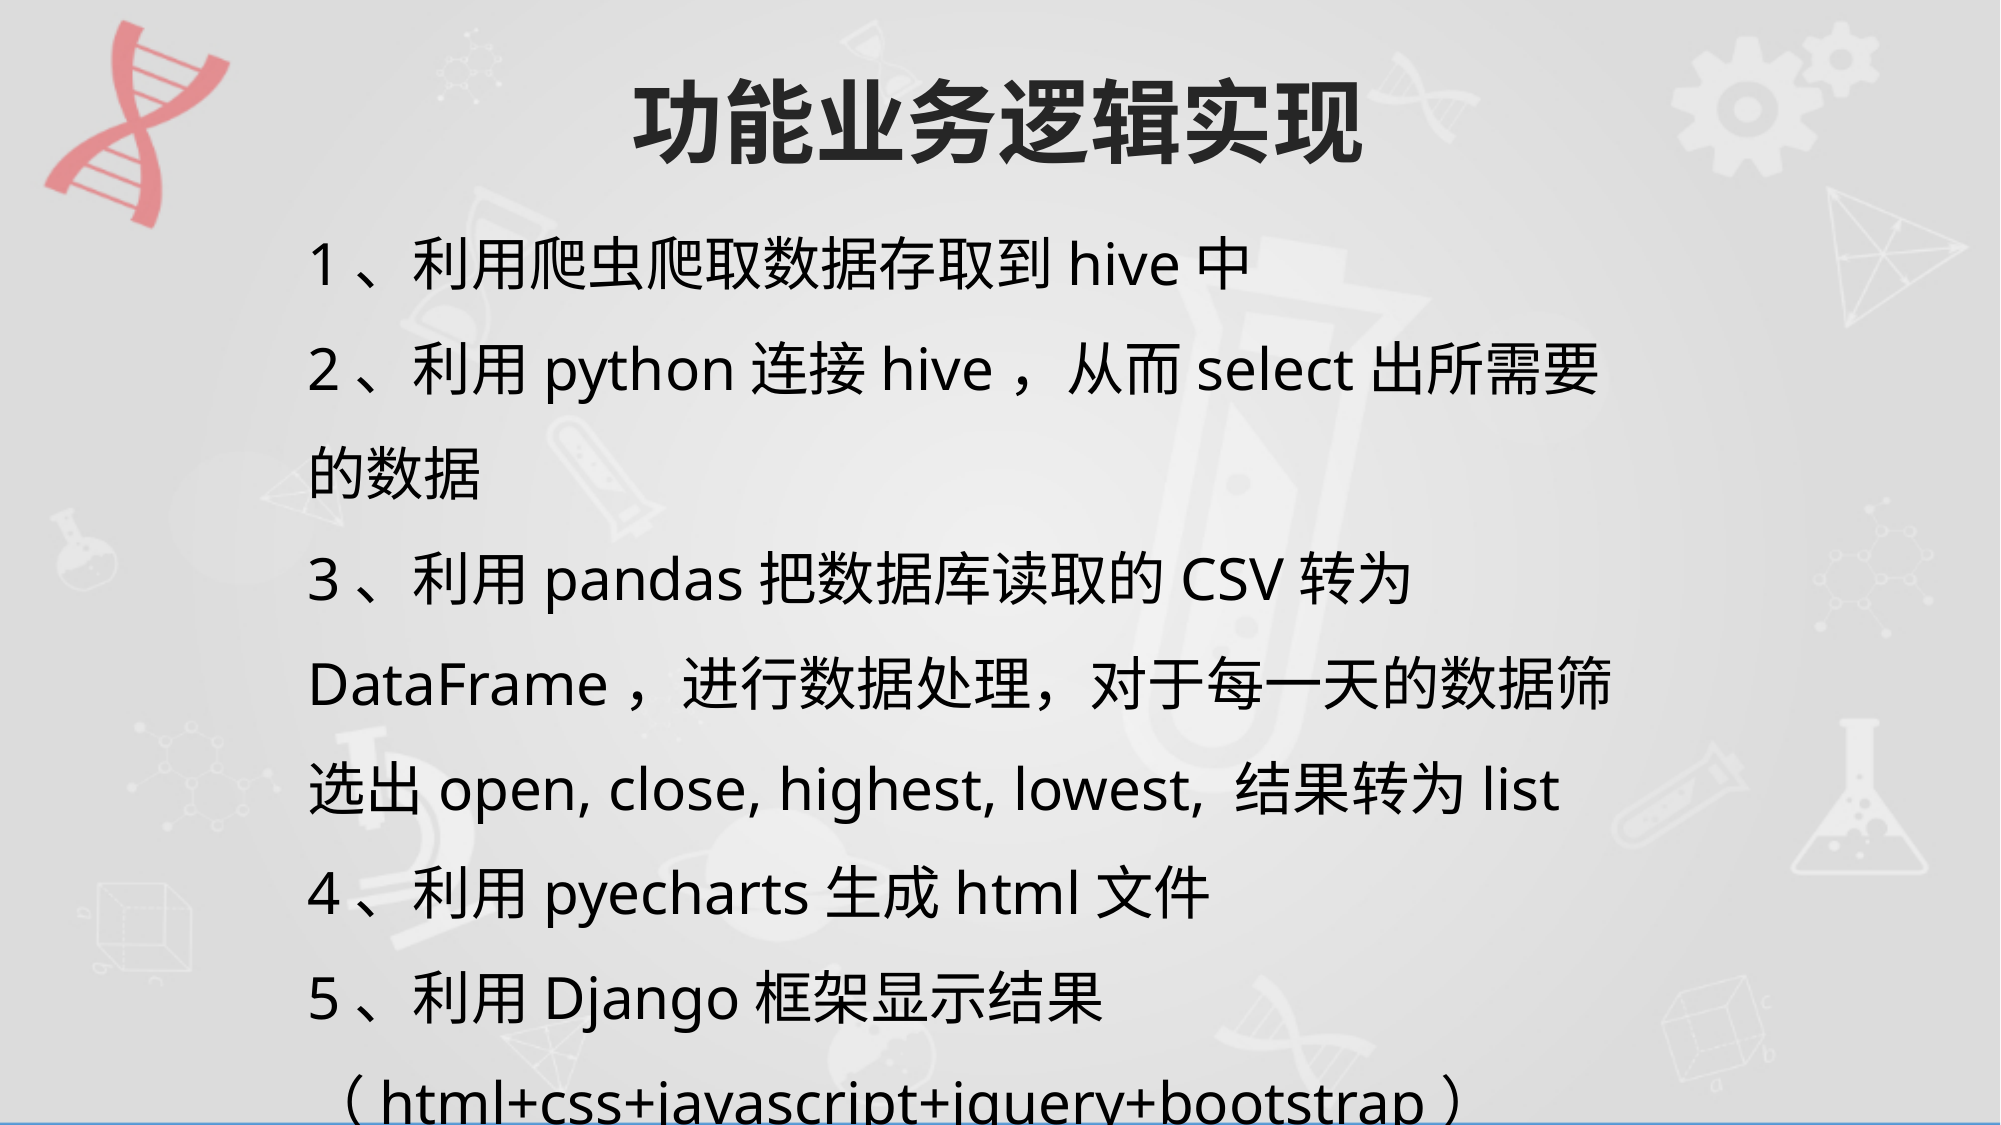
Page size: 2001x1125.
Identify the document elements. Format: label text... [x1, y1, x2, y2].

picture [0, 0, 2001, 1125]
title 功能业务逻辑实现 [292, 62, 1705, 192]
text_box 1、利用爬虫爬取数据存取到hive中 2、利用python连接hive，从而select出所需要的数据 3、利用pandas把数据库读取的CSV转为DataFrame，进行数据处理，对于每一天的数据筛选出open, close, highest, lowest, 结果转为list 4、利用pyecharts生成html文件 5、利用Django框架显示结果（html+css+javascript+jquery+bootstrap） [292, 184, 1652, 1097]
